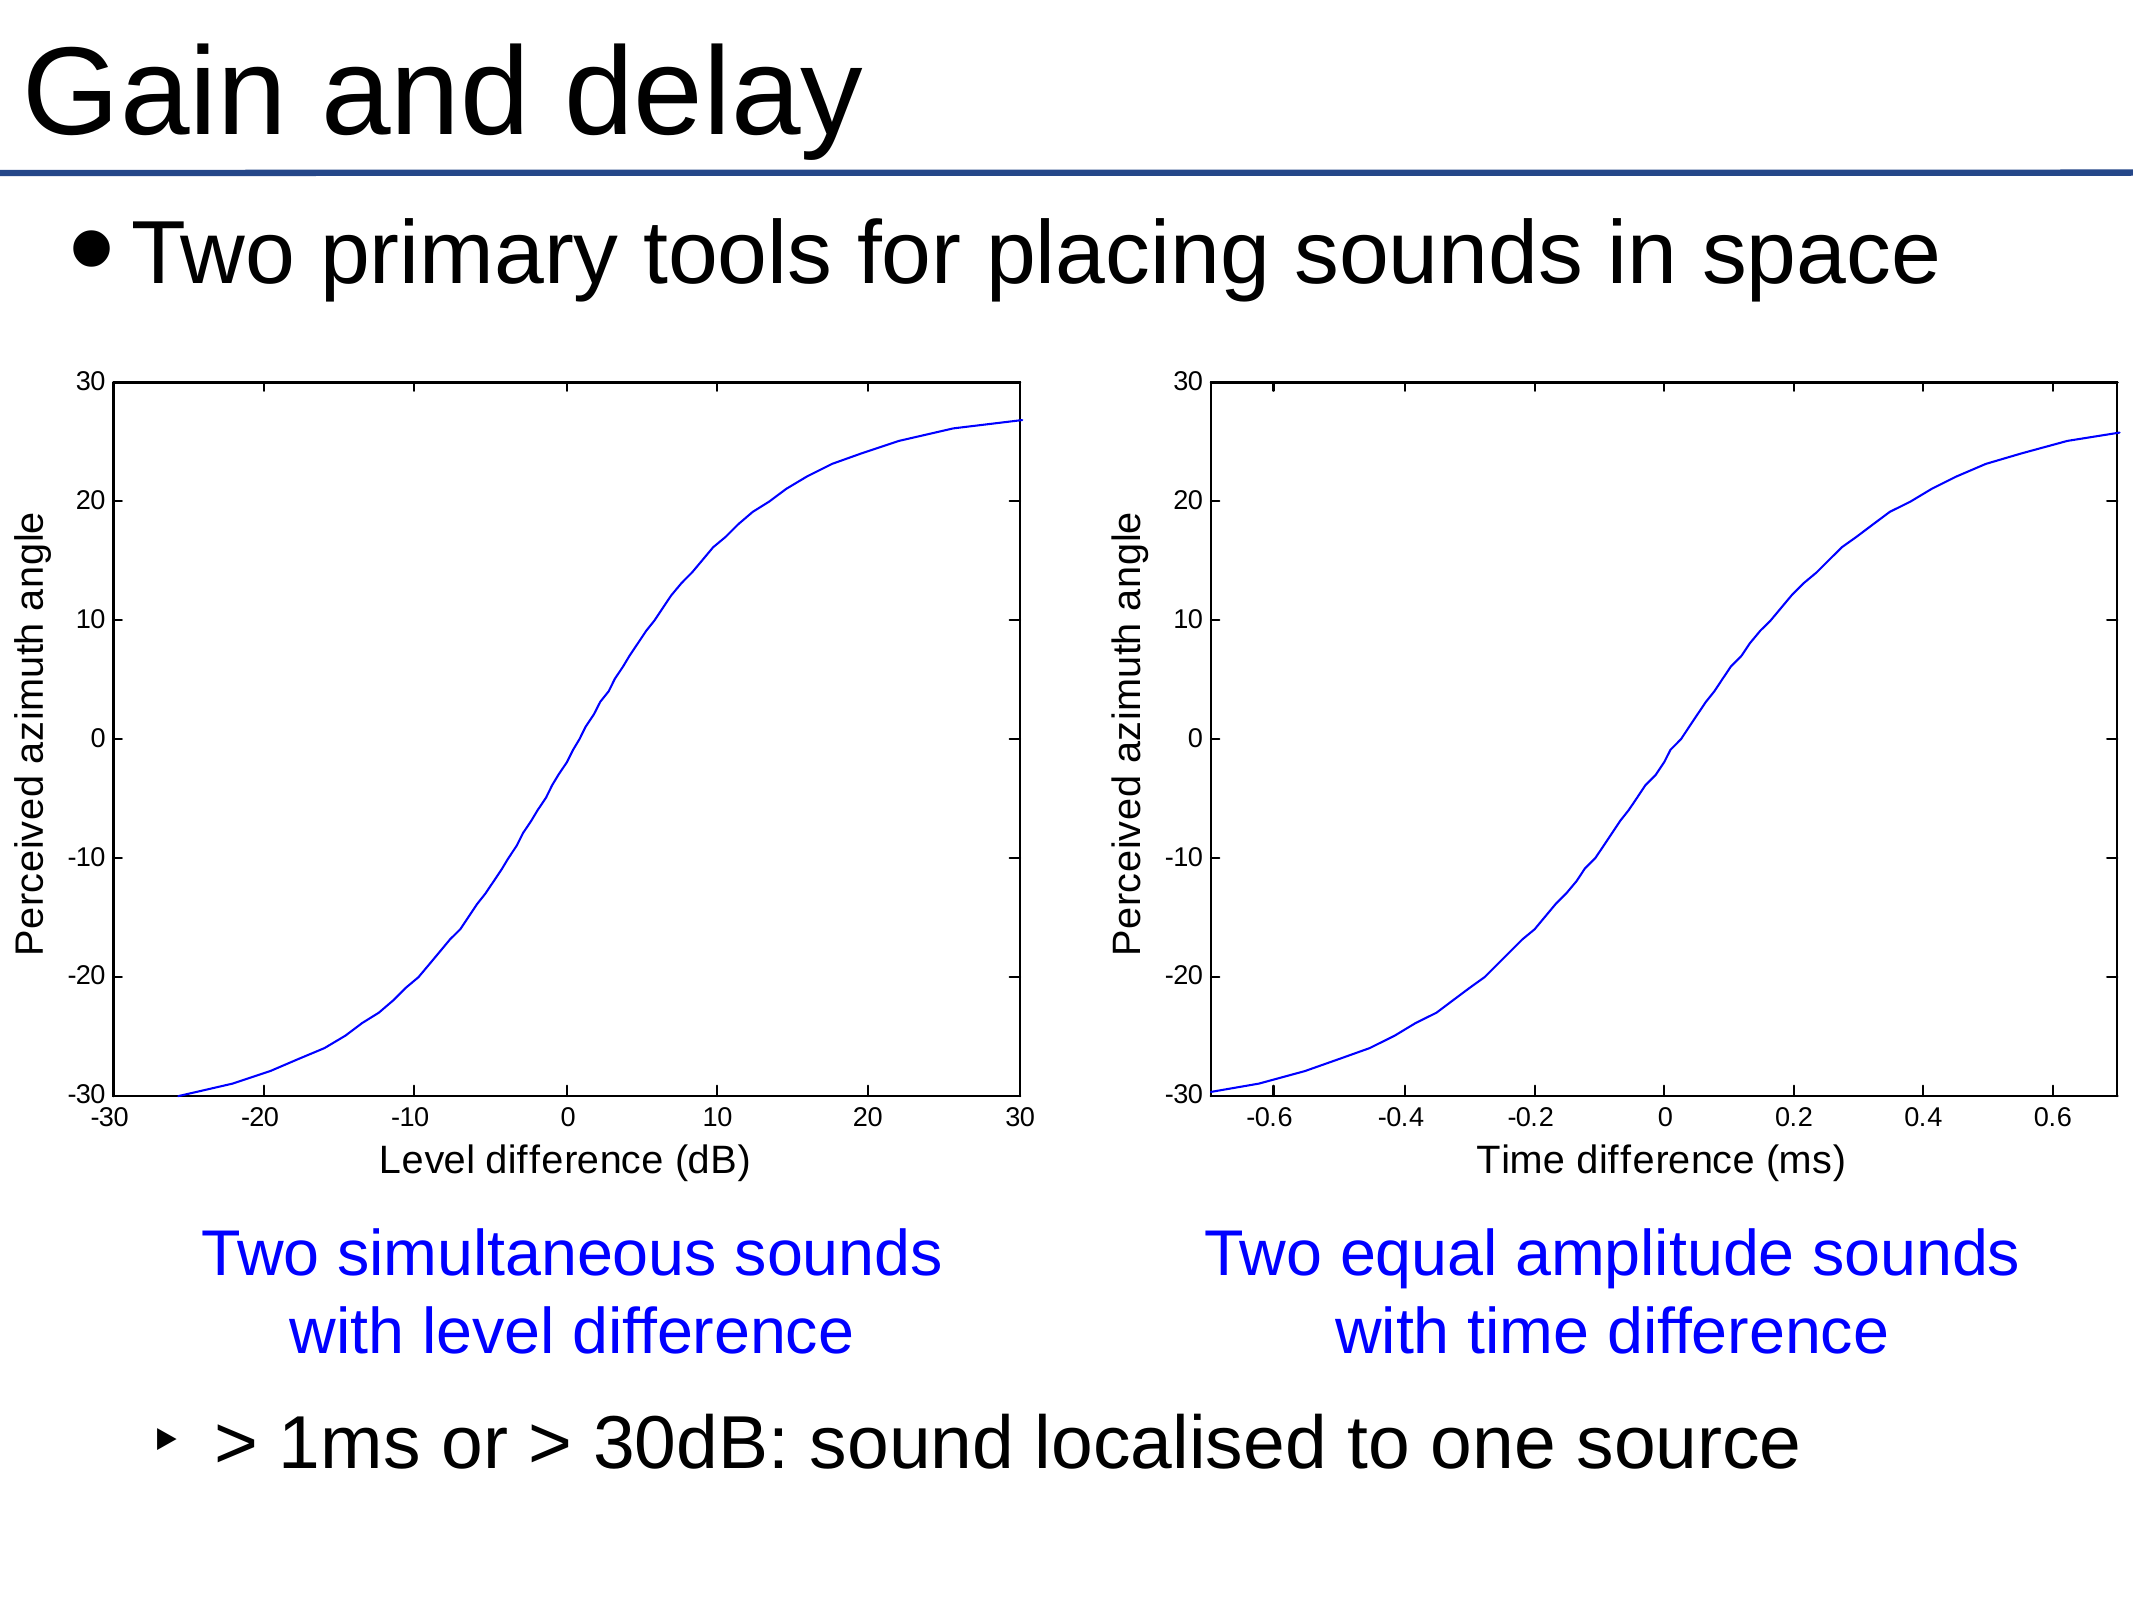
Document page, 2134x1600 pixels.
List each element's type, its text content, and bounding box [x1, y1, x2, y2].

text_box Two equal amplitude sounds with time difference [1204, 1211, 2021, 1367]
list Two primary tools for placing sounds in space > 1ms or > 30dB: sound localised to one source [18, 1201, 2122, 1588]
list Two primary tools for placing sounds in space > 1ms or > 30dB: sound localised to one source [18, 184, 2122, 314]
title Gain and delay [14, 7, 2118, 161]
picture [0, 315, 2134, 1193]
text_box Two simultaneous sounds with level difference [201, 1211, 943, 1367]
